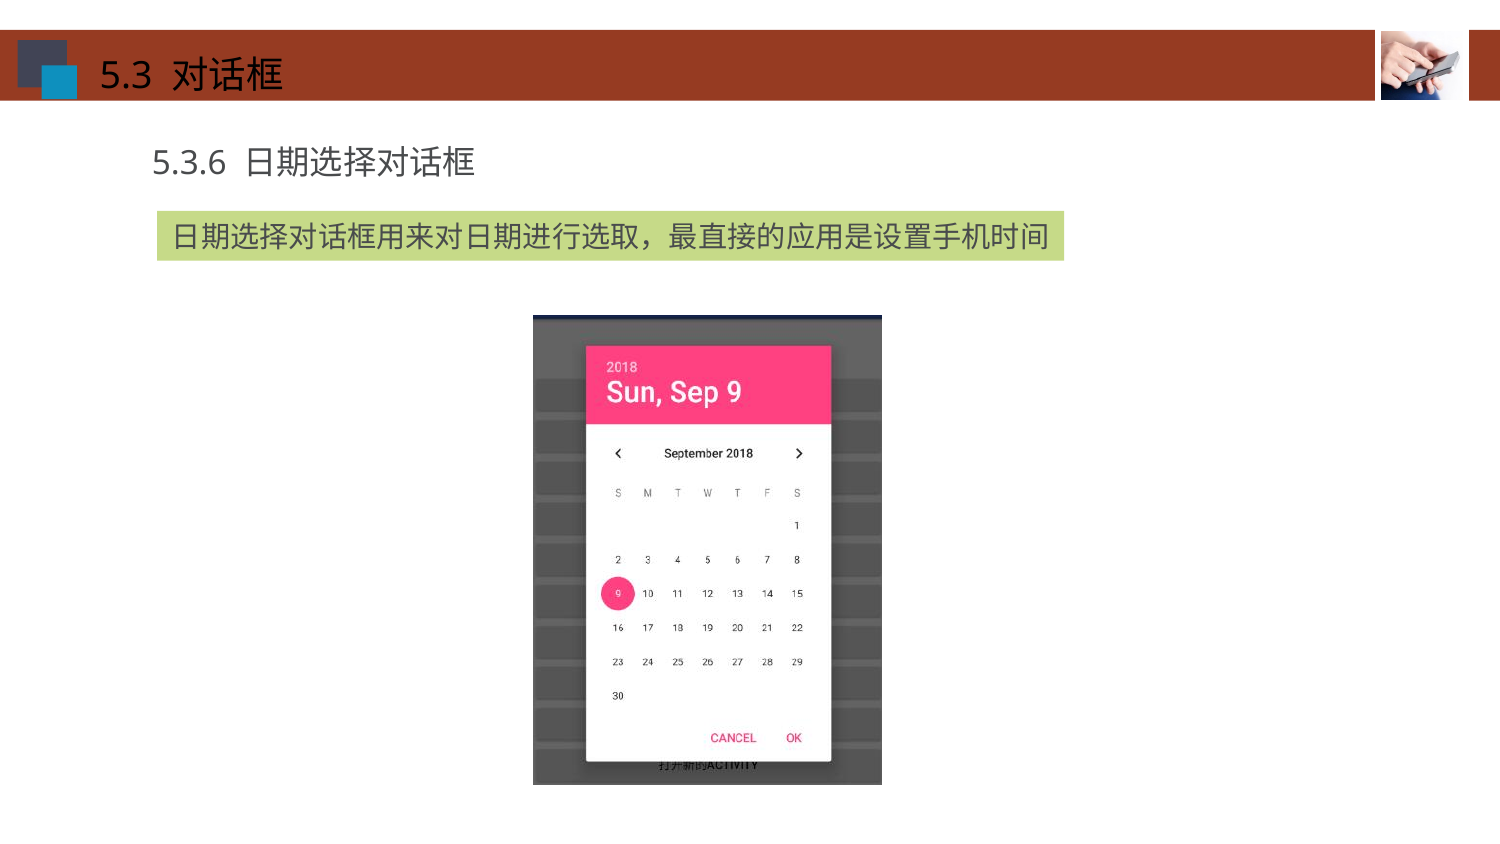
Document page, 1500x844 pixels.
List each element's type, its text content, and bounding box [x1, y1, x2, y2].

text_box 5.3 对话框 [84, 43, 299, 149]
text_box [135, 134, 1366, 280]
picture [1381, 31, 1463, 100]
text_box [17, 40, 77, 100]
picture [533, 315, 882, 785]
